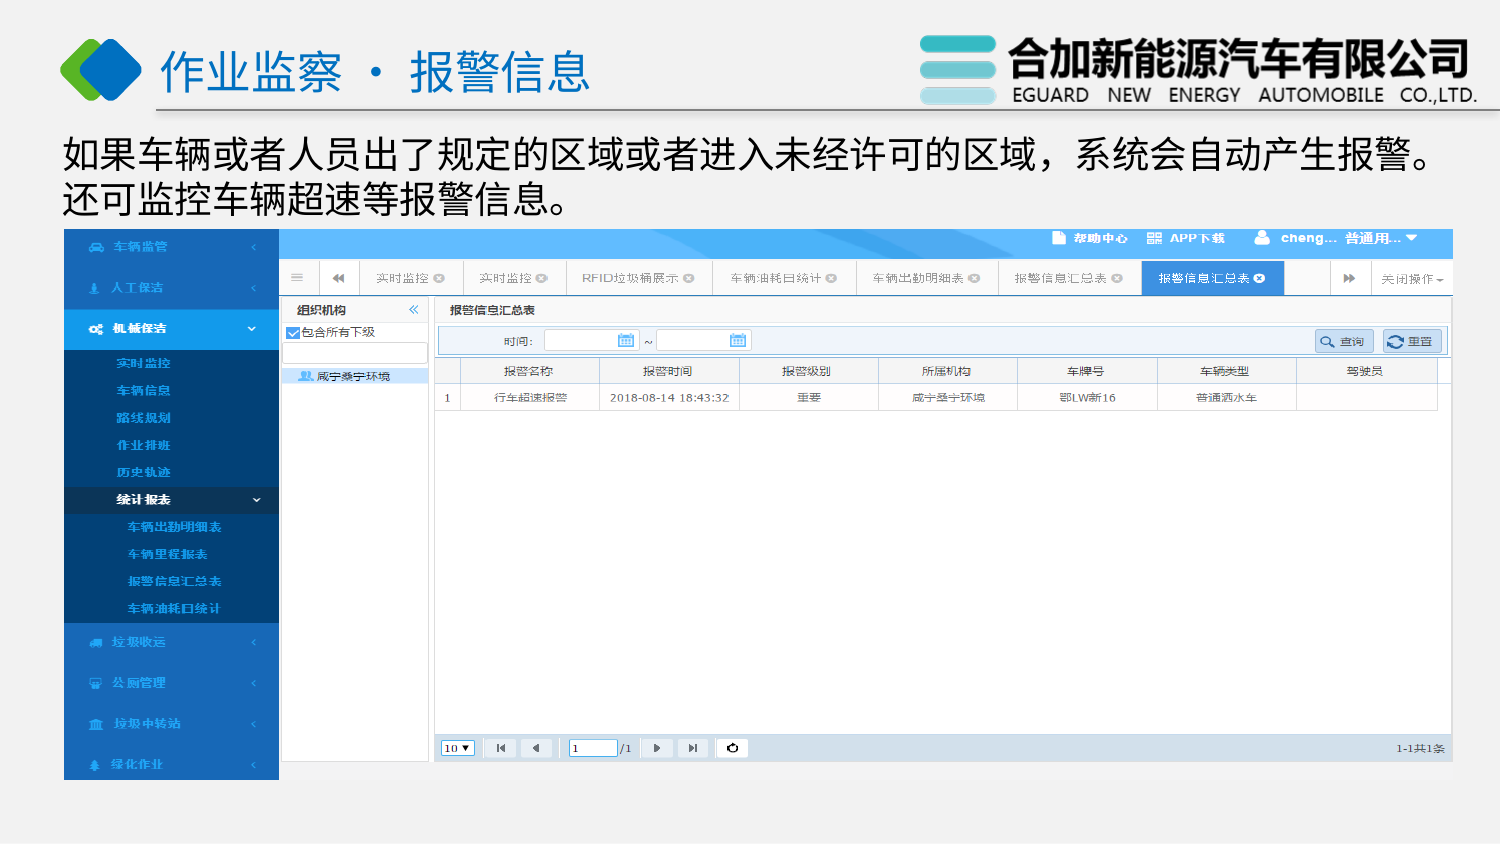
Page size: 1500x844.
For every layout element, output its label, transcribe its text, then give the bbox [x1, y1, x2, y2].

picture [64, 229, 1453, 781]
title 作业监察 • 报警信息 [148, 43, 1117, 99]
picture [920, 20, 1500, 121]
text_box 如果车辆或者人员出了规定的区域或者进入未经许可的区域，系统会自动产生报警。还可监控车辆超速等报警信息。 [47, 123, 1453, 229]
